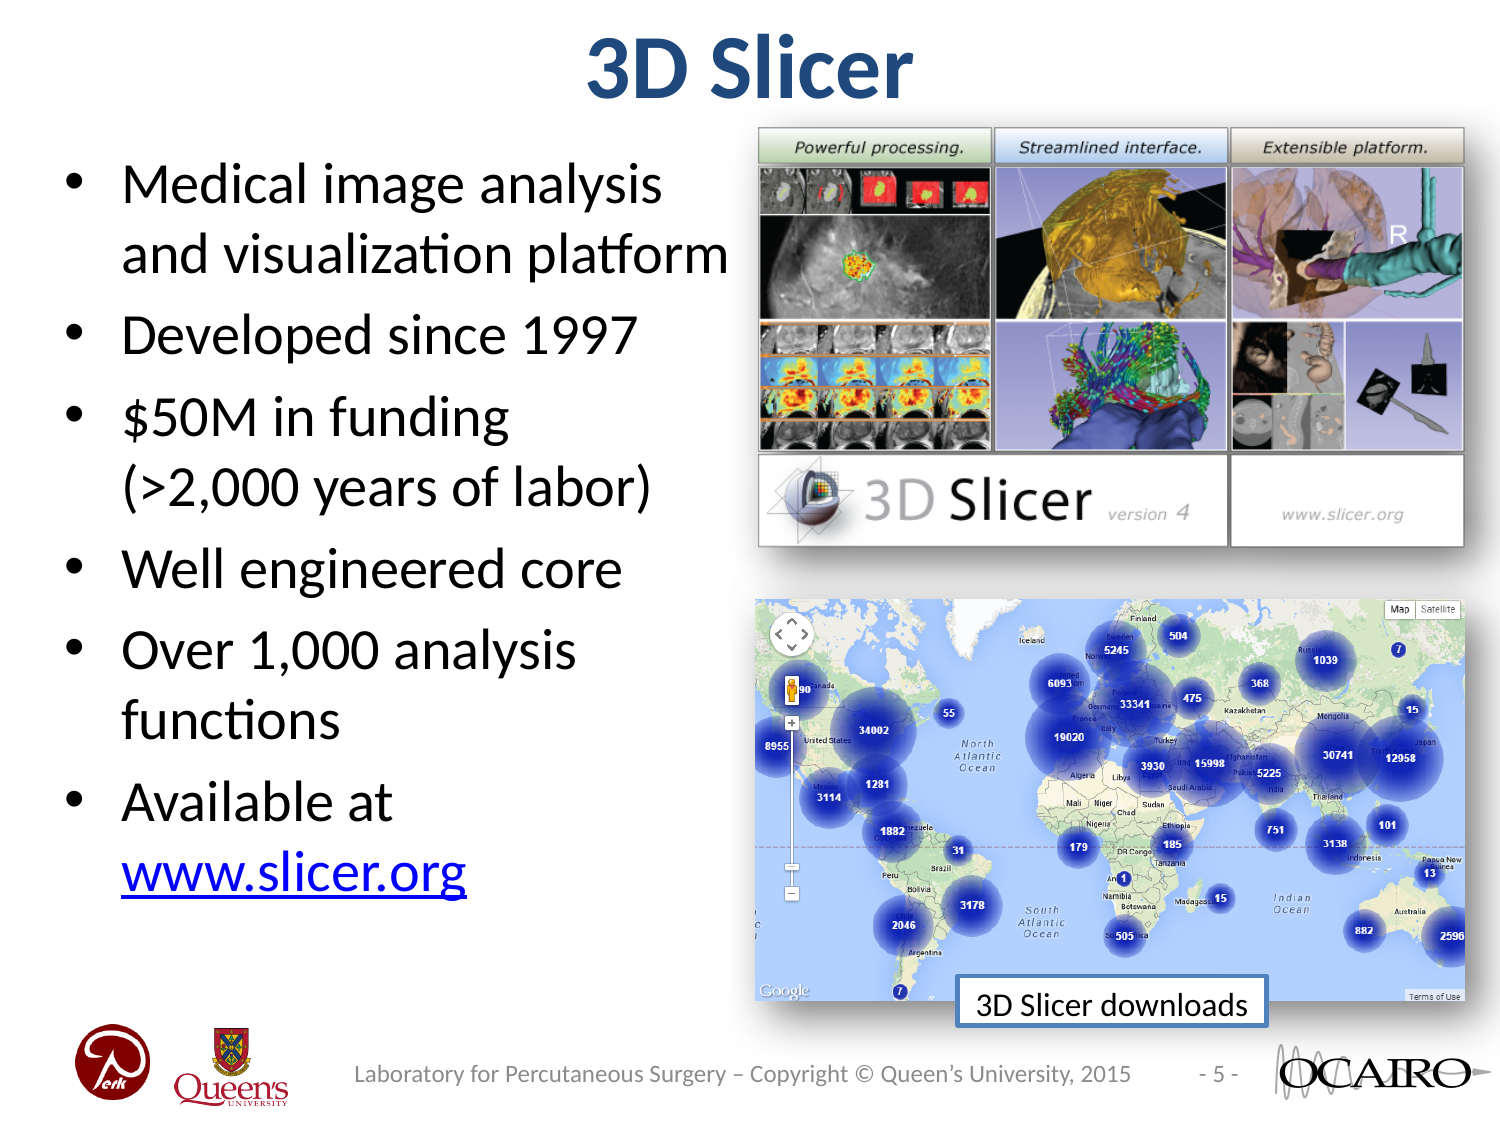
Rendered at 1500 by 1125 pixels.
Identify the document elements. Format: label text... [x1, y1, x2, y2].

text_box Medical image analysis and visualization platform Developed since 1997 $50M in funding (>2,000 years of labor) Well engineered core Over 1,000 analysis functions Available at www.slicer.org [49, 137, 753, 1001]
text_box 3D Slicer downloads [955, 1010, 1269, 1028]
picture [75, 1024, 150, 1100]
picture [174, 1028, 288, 1106]
picture [757, 124, 1468, 551]
picture [754, 599, 1465, 1001]
picture [1275, 1044, 1491, 1100]
footer Laboratory for Percutaneous Surgery – Copyright © Queen’s University, 2015 [312, 1042, 1175, 1103]
slide_number - 5 - [1175, 1050, 1263, 1103]
text_box 3D Slicer [74, 0, 1425, 137]
